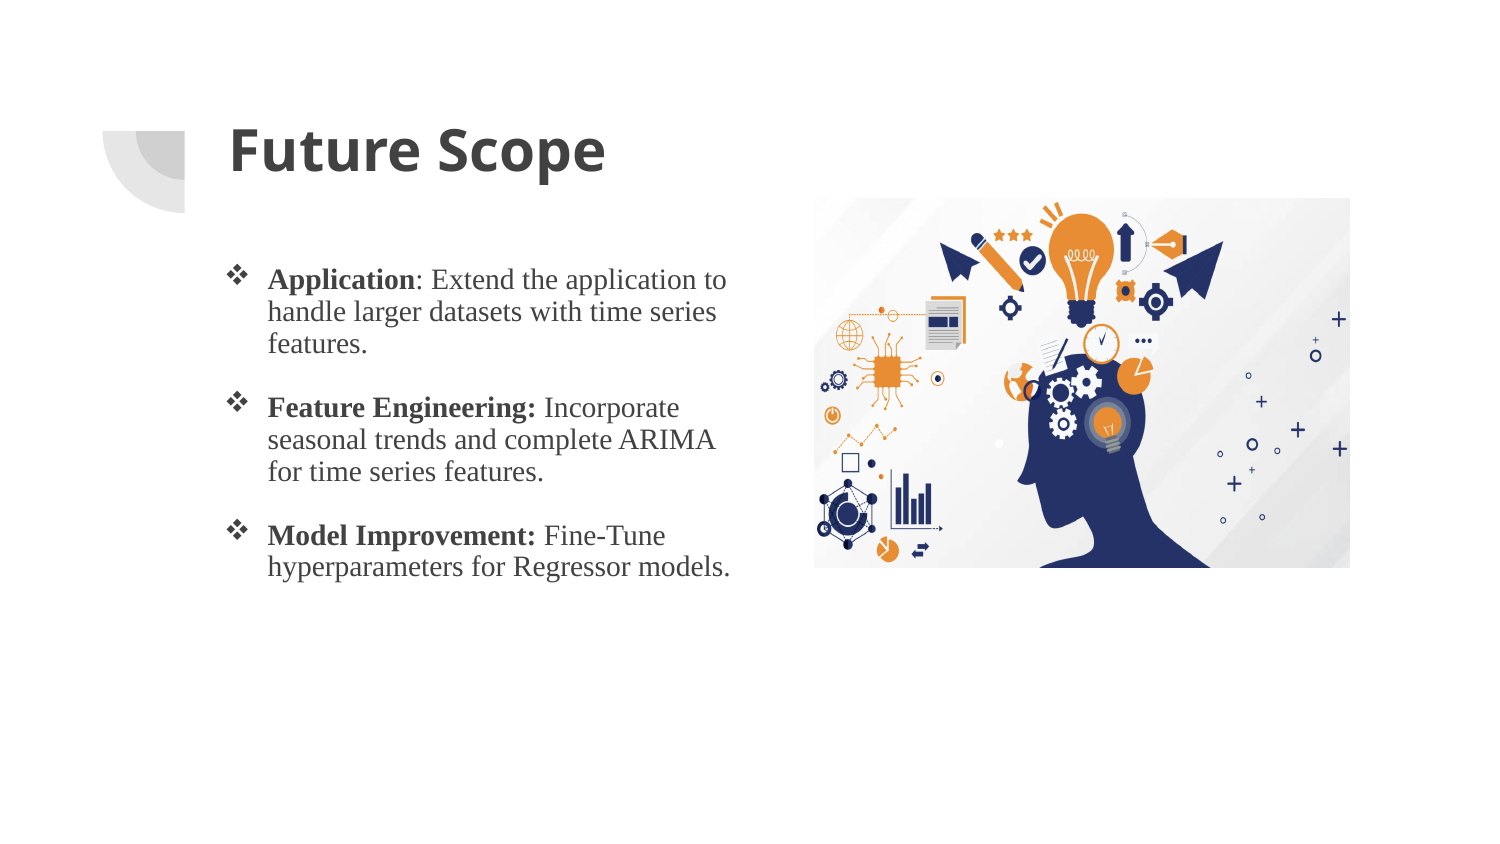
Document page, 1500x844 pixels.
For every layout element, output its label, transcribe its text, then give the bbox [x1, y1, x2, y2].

picture [814, 197, 1350, 568]
title Future Scope [213, 98, 1368, 263]
list Application: Extend the application to handle larger datasets with time series features. Feature Engineering: Incorporate seasonal trends and complete ARIMA for time series features. Model Improvement: Fine-Tune hyperparameters for Regressor models. [186, 213, 750, 631]
